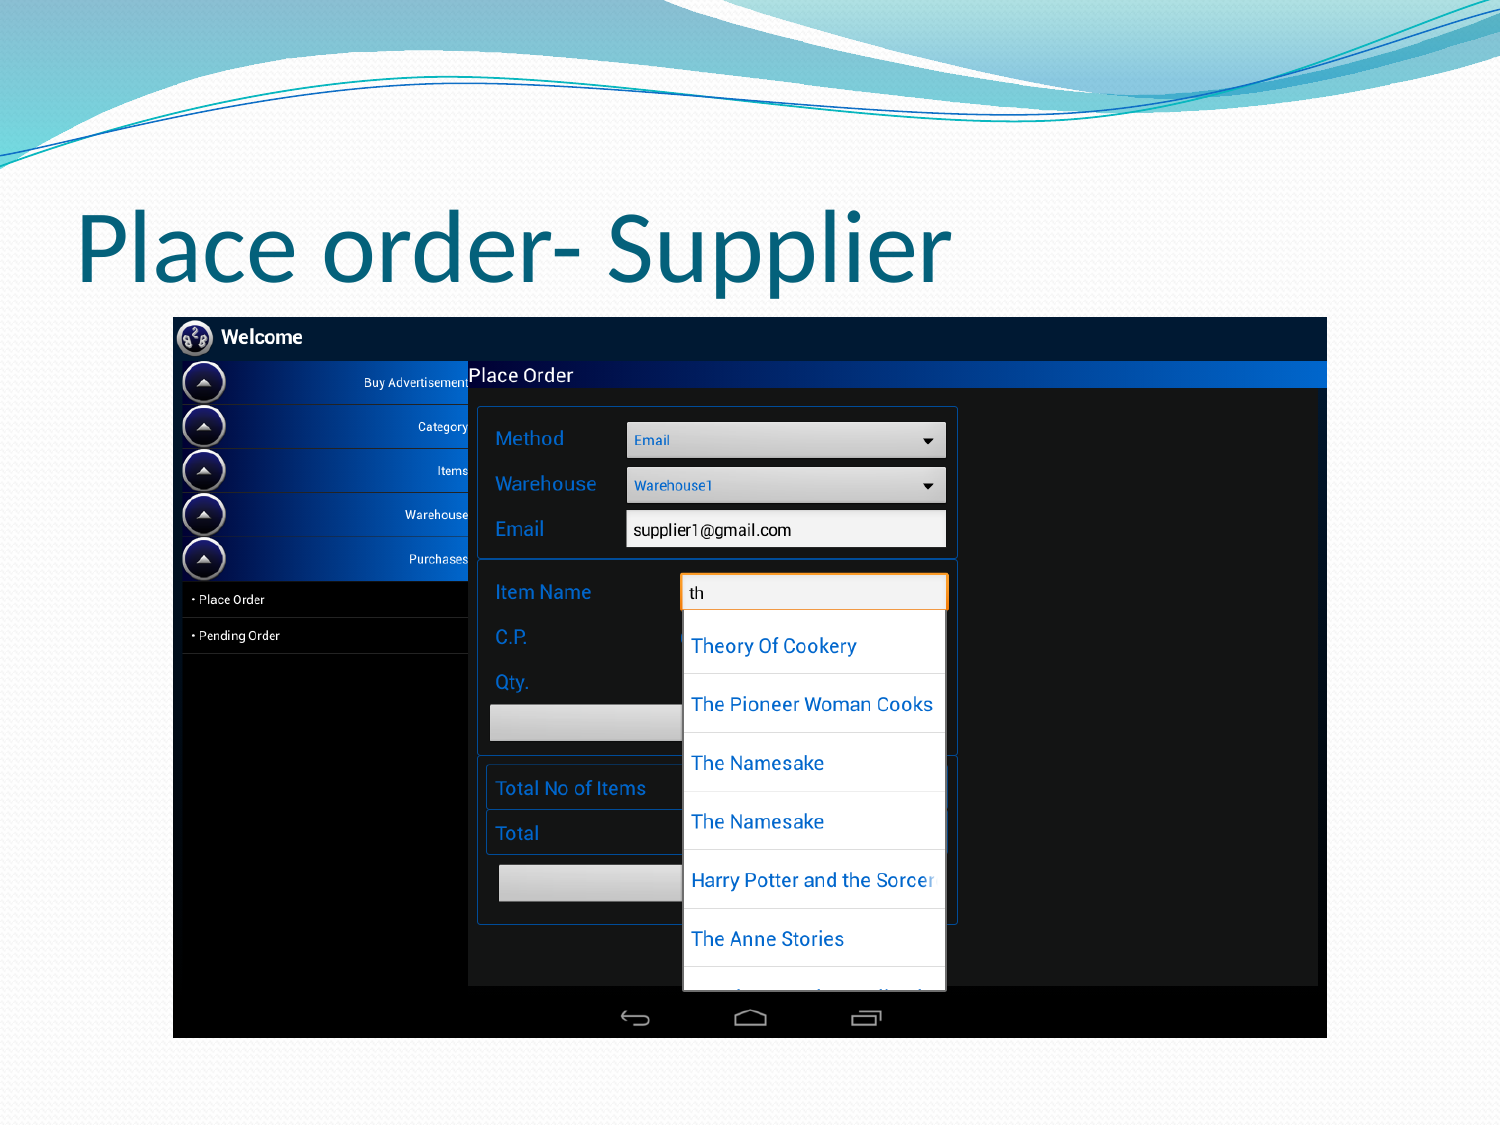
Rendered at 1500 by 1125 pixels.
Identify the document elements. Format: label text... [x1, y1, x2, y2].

title Place order- Supplier [75, 115, 1425, 303]
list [173, 317, 1327, 1038]
